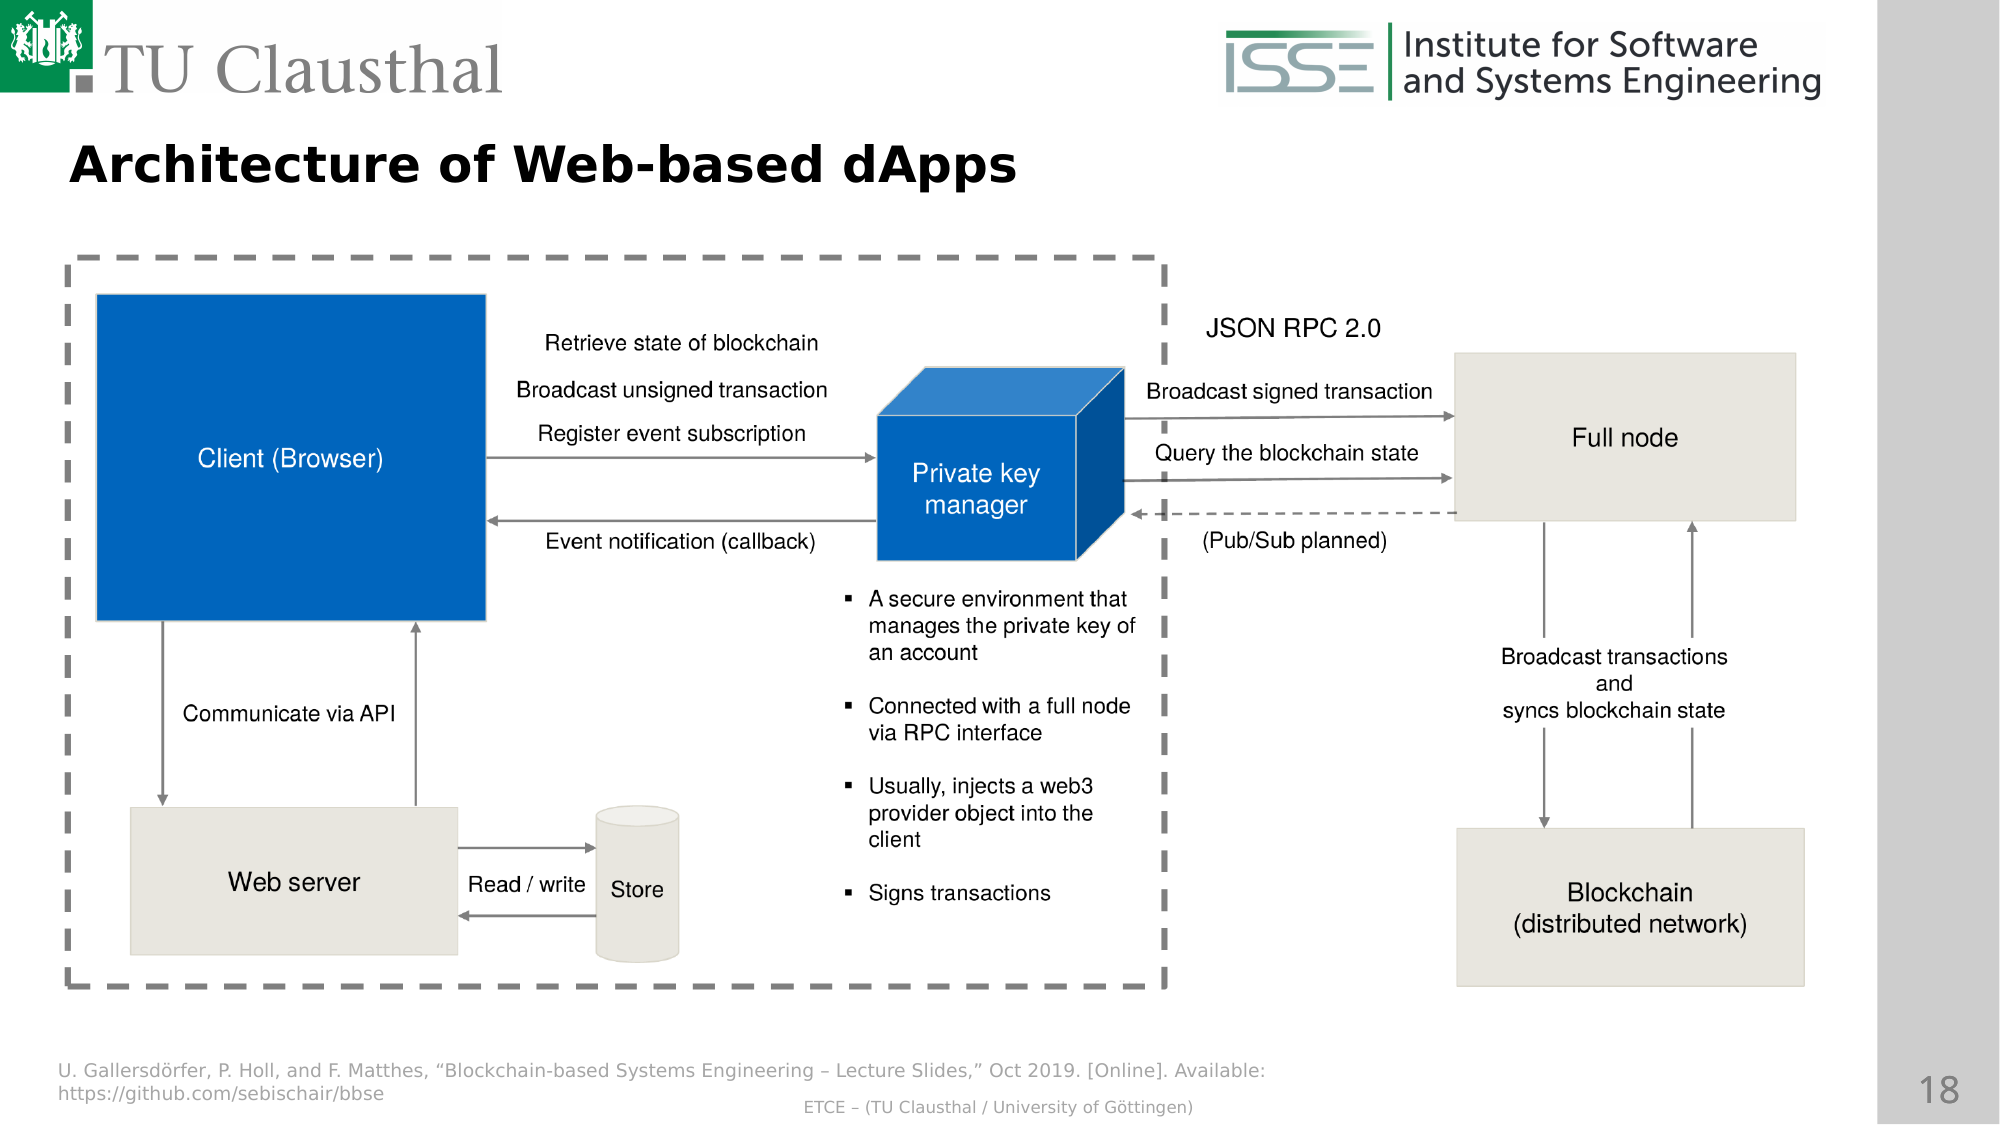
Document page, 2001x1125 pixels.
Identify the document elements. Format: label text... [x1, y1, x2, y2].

picture [0, 0, 502, 93]
text_box U. Gallersdörfer, P. Holl, and F. Matthes, “Blockchain-based Systems Engineering – Lecture Slides,” Oct 2019. [Online]. Available: https://github.com/sebischair/bbse [43, 1051, 1520, 1112]
picture [1218, 22, 1826, 107]
picture [54, 241, 1819, 1002]
text_box Architecture of Web-based dApps [55, 125, 1819, 208]
